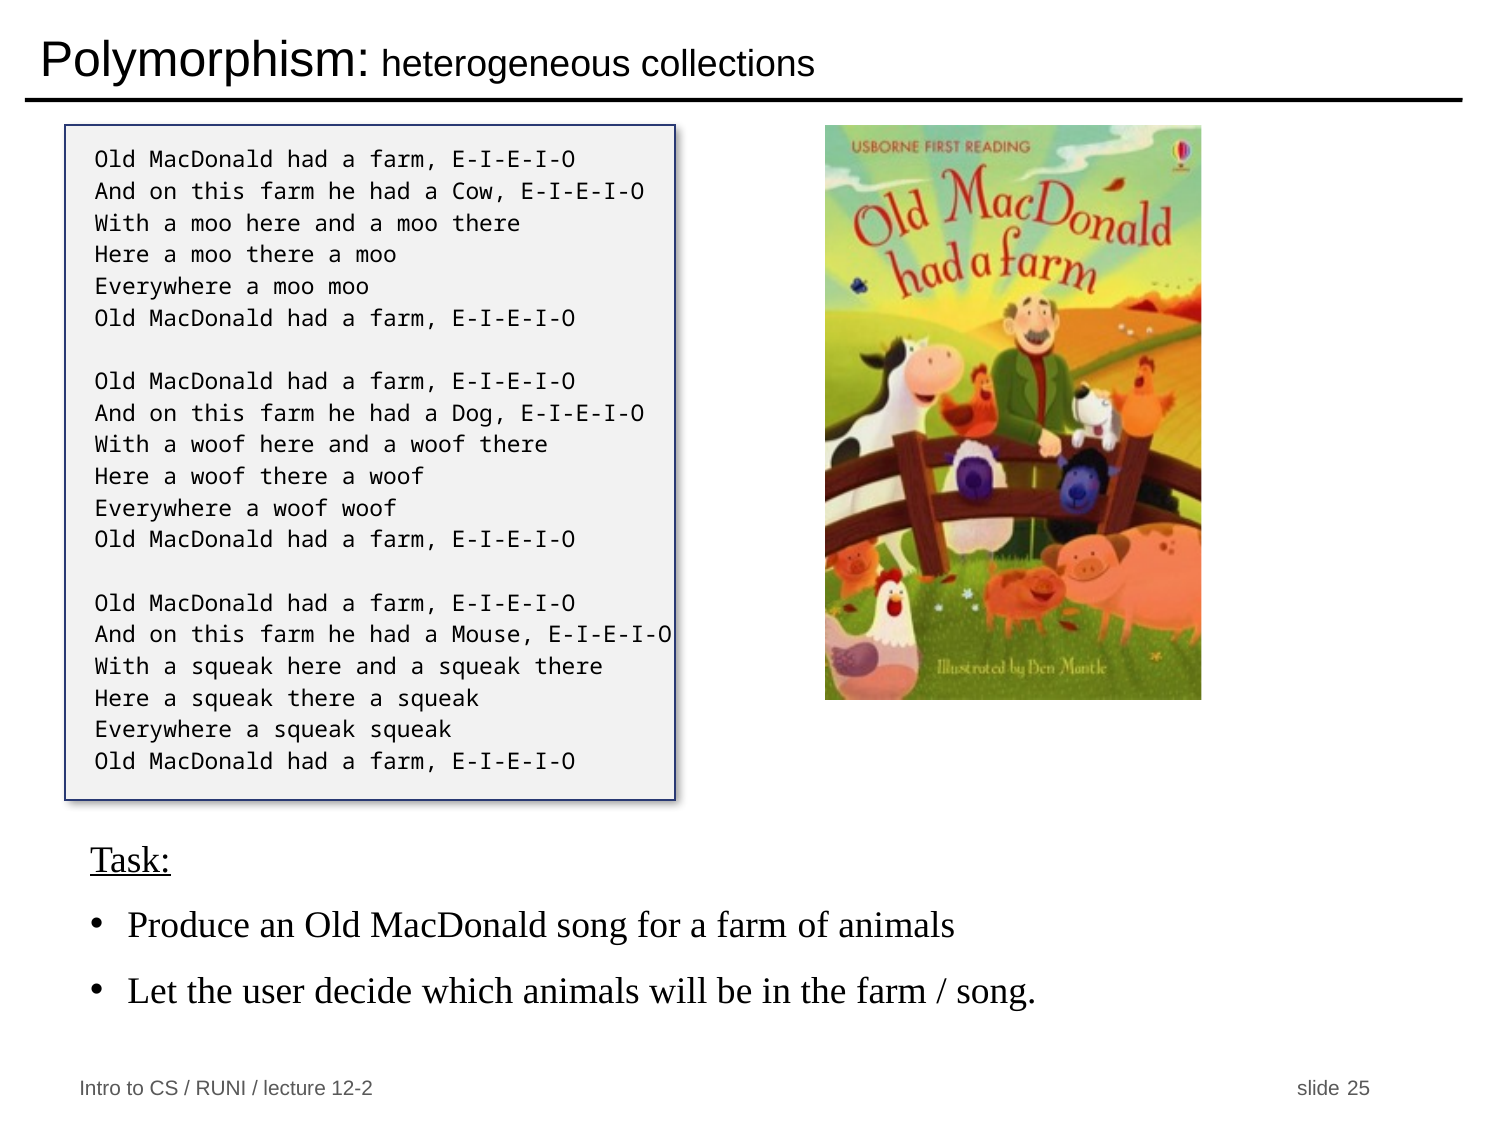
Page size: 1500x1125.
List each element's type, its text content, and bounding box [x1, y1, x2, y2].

text_box Task: Produce an Old MacDonald song for a farm of animals Let the user decide which animals will be in the farm / song. [74, 827, 1425, 1040]
text_box Old MacDonald had a farm, E-I-E-I-O And on this farm he had a Cow, E-I-E-I-O With a moo here and a moo there Here a moo there a moo Everywhere a moo moo Old MacDonald had a farm, E-I-E-I-O Old MacDonald had a farm, E-I-E-I-O And on this farm he had a Dog, E-I-E-I-O With a woof here and a woof there Here a woof there a woof Everywhere a woof woof Old MacDonald had a farm, E-I-E-I-O Old MacDonald had a farm, E-I-E-I-O And on this farm he had a Mouse, E-I-E-I-O With a squeak here and a squeak there Here a squeak there a squeak Everywhere a squeak squeak Old MacDonald had a farm, E-I-E-I-O [65, 124, 675, 800]
title Polymorphism: heterogeneous collections [24, 12, 1463, 100]
picture [824, 124, 1202, 701]
